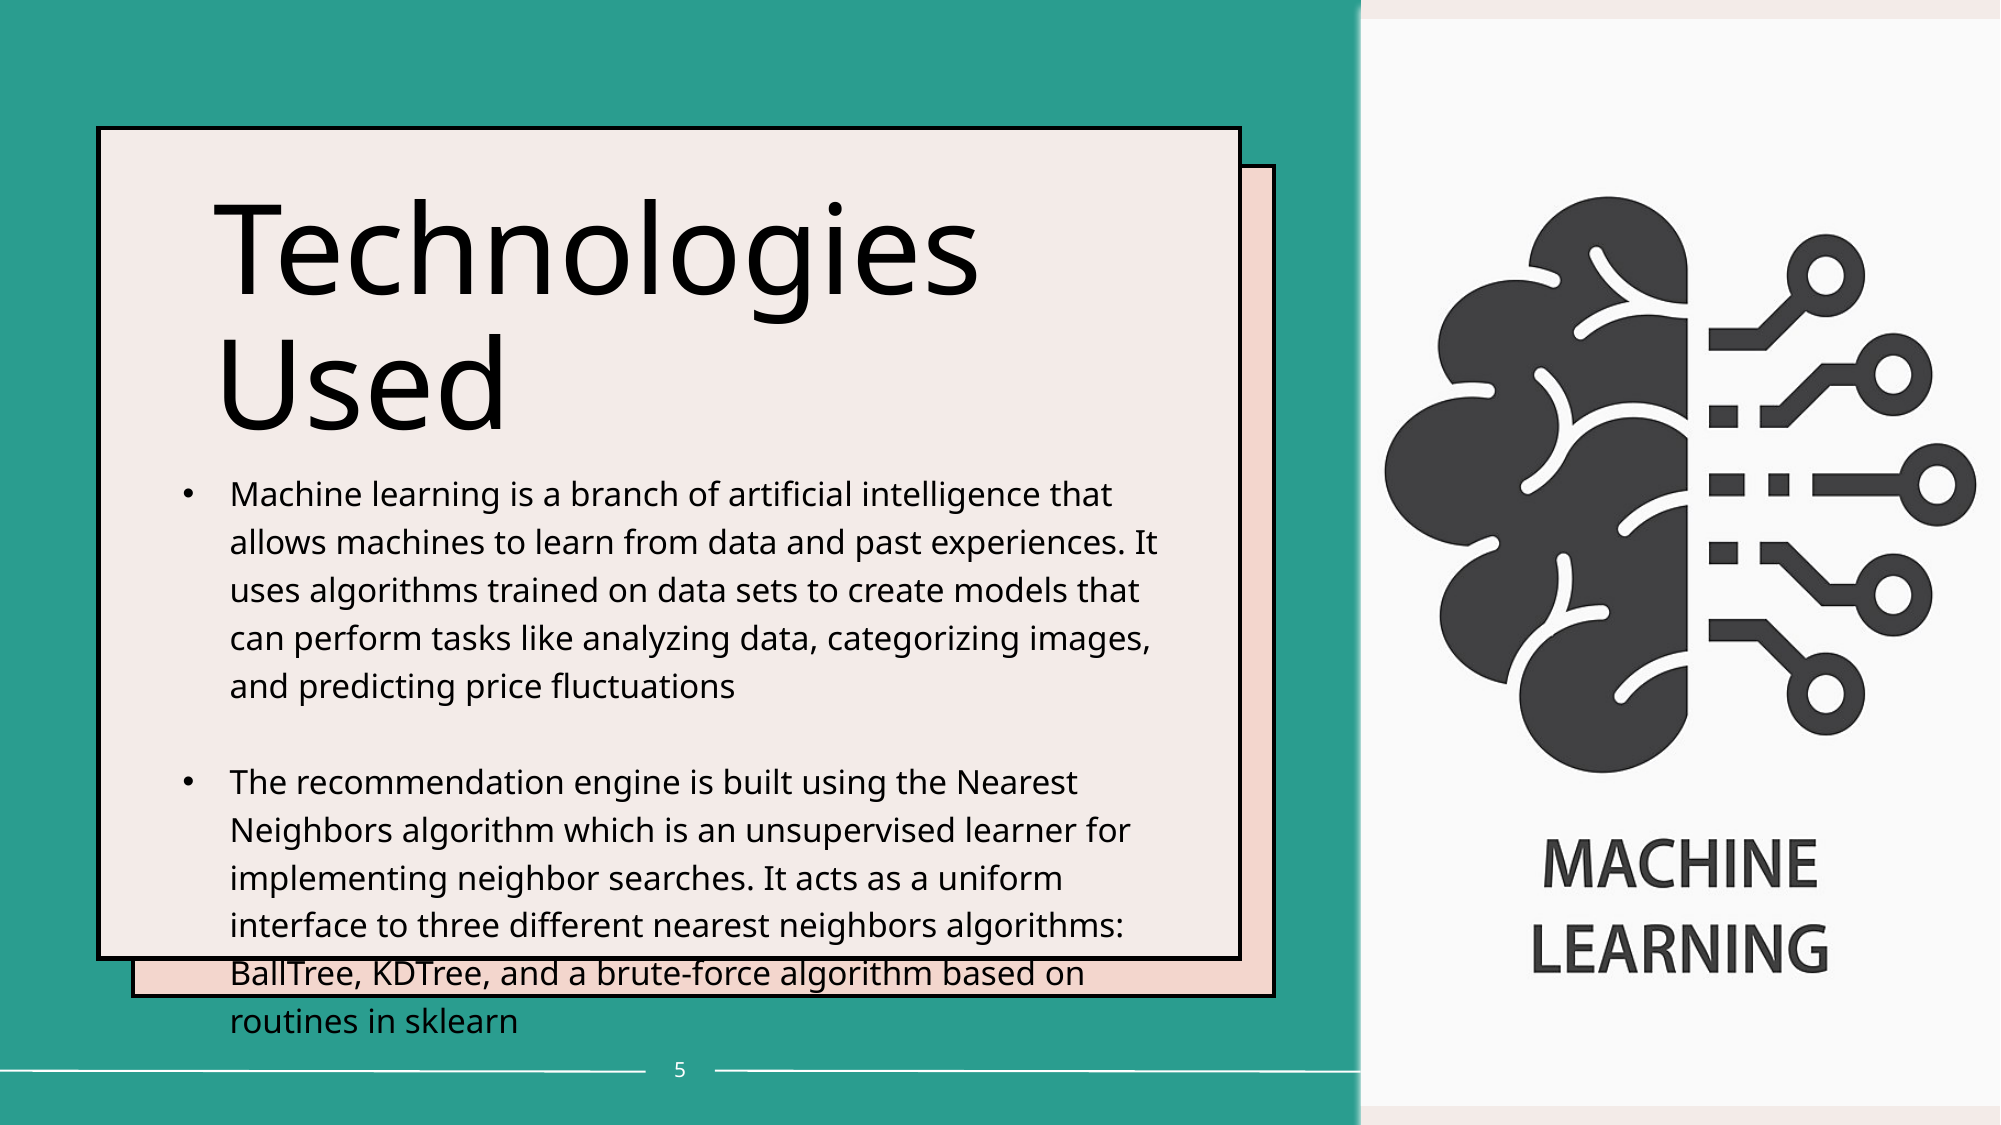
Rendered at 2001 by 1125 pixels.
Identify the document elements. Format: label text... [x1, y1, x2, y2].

picture [1360, 0, 2000, 1125]
list Machine learning is a branch of artificial intelligence that allows machines to learn from data and past experiences. It uses algorithms trained on data sets to create models that can perform tasks like analyzing data, categorizing images, and predicting price fluctuations The recommendation engine is built using the Nearest Neighbors algorithm which is an unsupervised learner for implementing neighbor searches. It acts as a uniform interface to three different nearest neighbors algorithms: BallTree, KDTree, and a brute-force algorithm based on routines in sklearn [167, 458, 1183, 946]
slide_number 5 [650, 1050, 710, 1091]
title Technologies Used [198, 179, 1055, 458]
